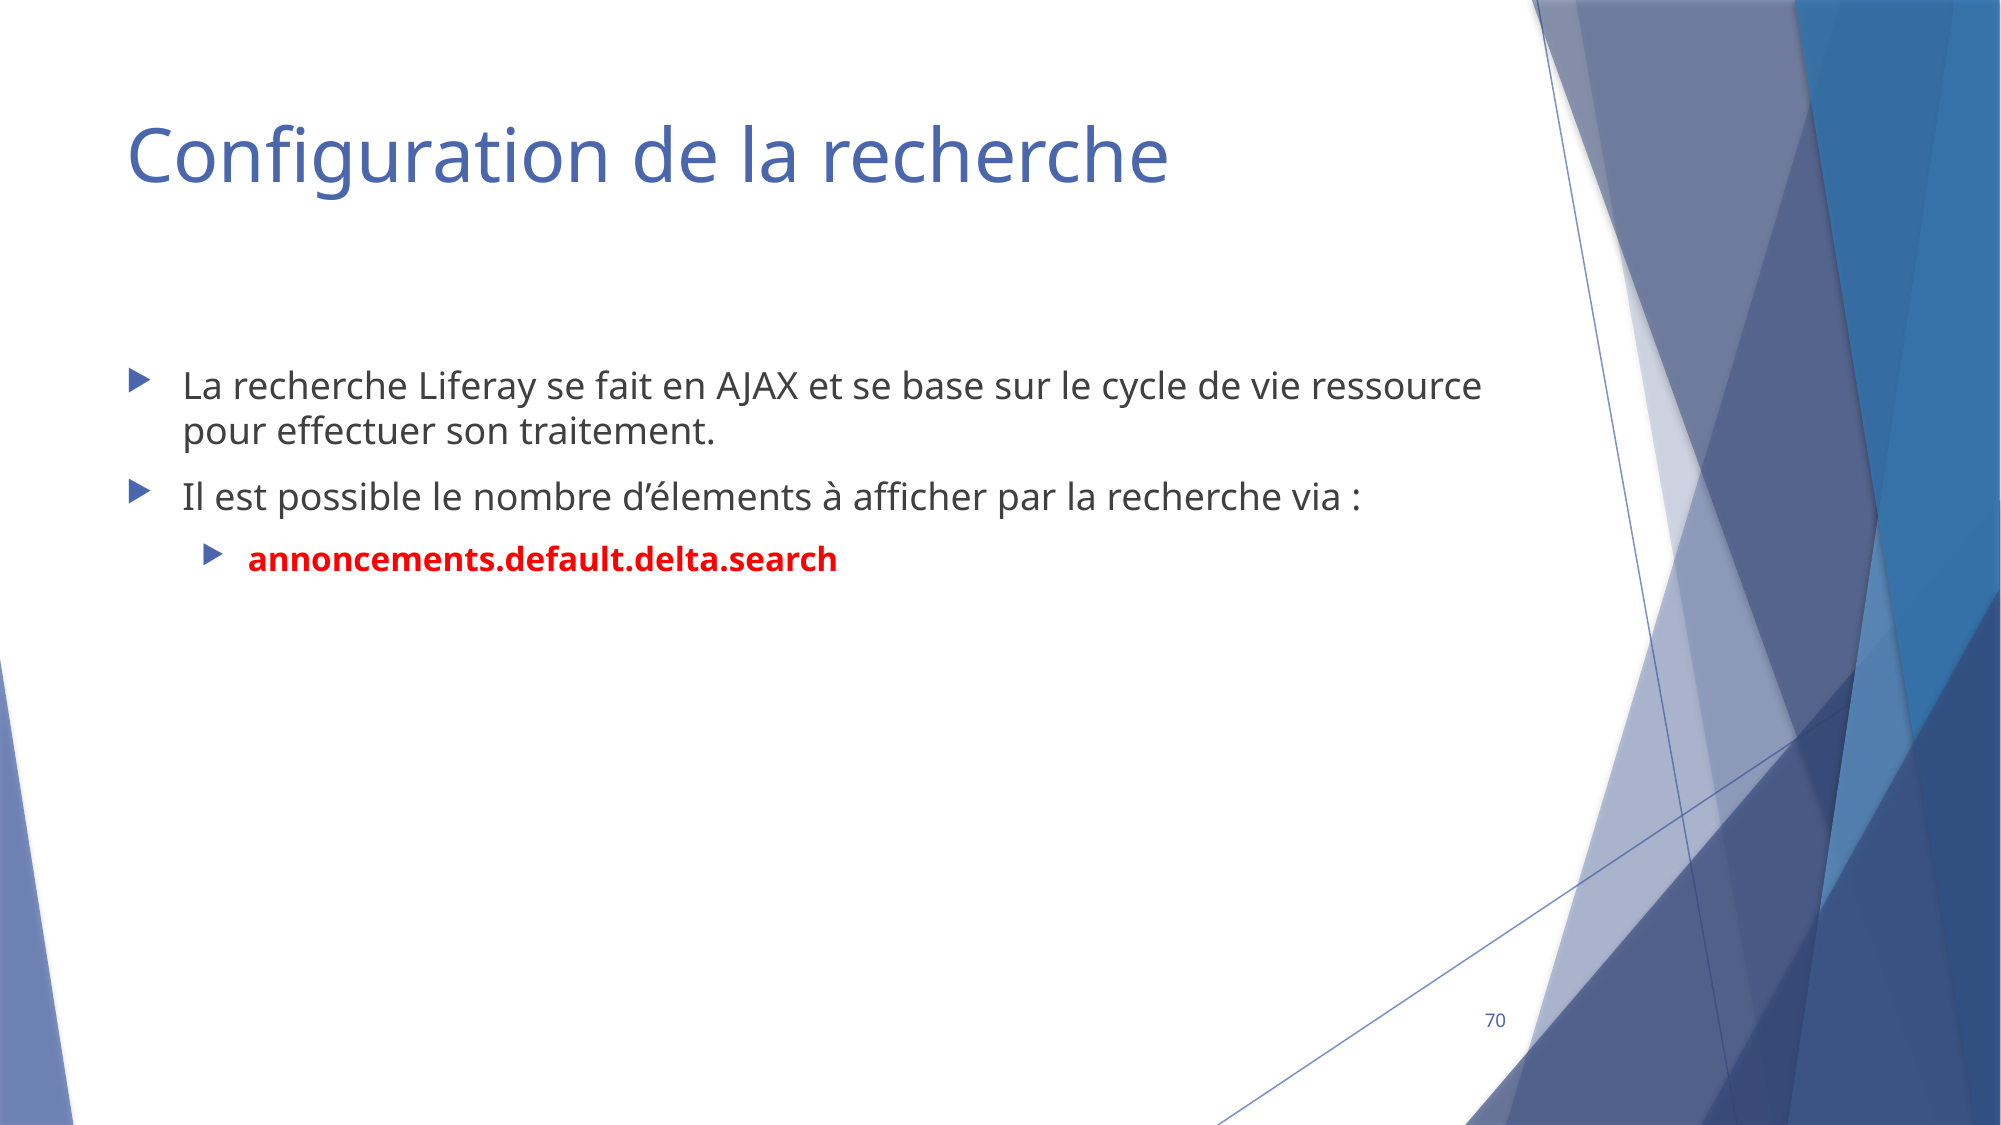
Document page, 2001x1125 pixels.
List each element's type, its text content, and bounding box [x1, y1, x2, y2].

slide_number 70 [1409, 991, 1522, 1051]
list La recherche Liferay se fait en AJAX et se base sur le cycle de vie ressource pour effectuer son traitement. Il est possible le nombre d’élements à afficher par la recherche via : annoncements.default.delta.search [111, 354, 1522, 992]
title Configuration de la recherche [111, 99, 1522, 317]
